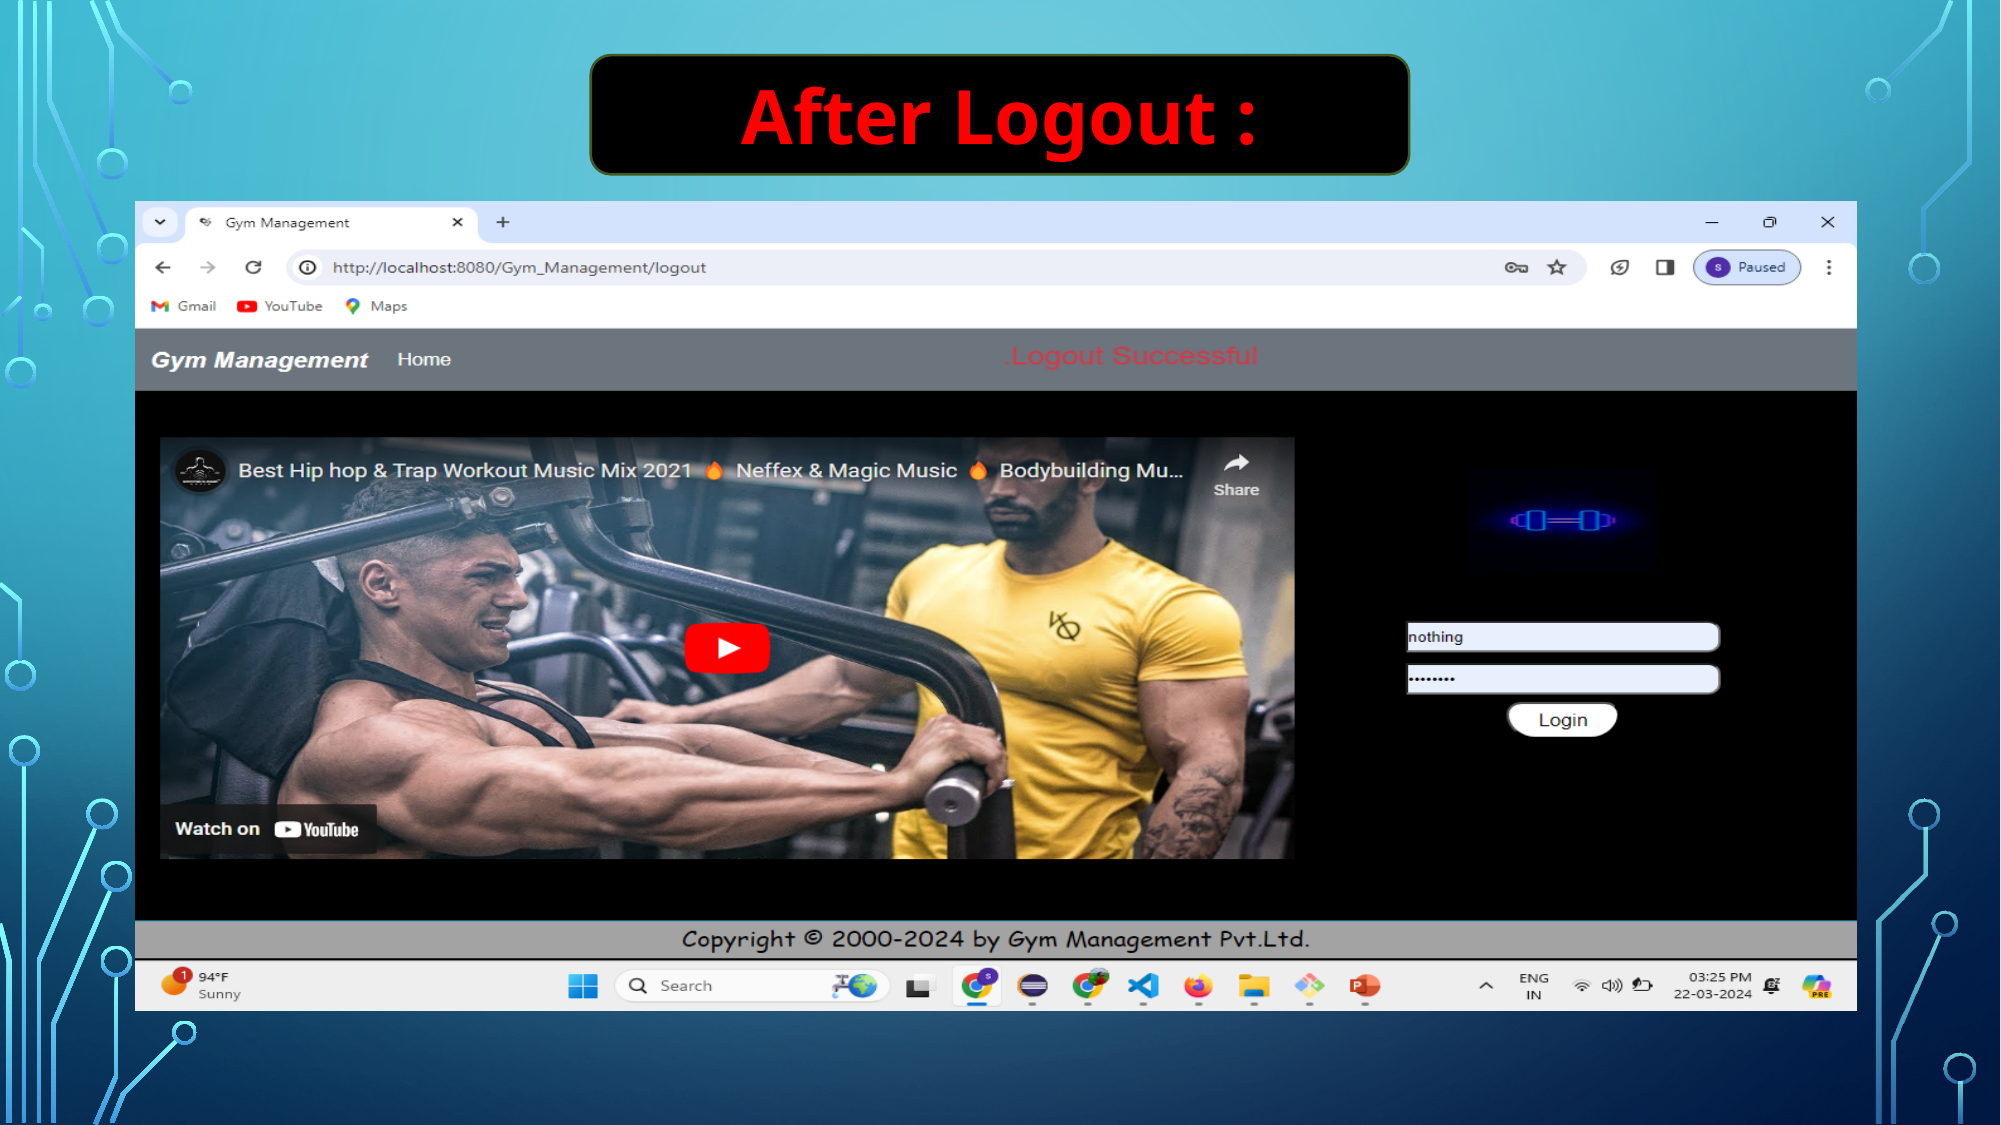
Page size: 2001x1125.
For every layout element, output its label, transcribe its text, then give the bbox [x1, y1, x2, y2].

text_box After Logout : [589, 53, 1411, 176]
picture [135, 201, 1857, 1011]
